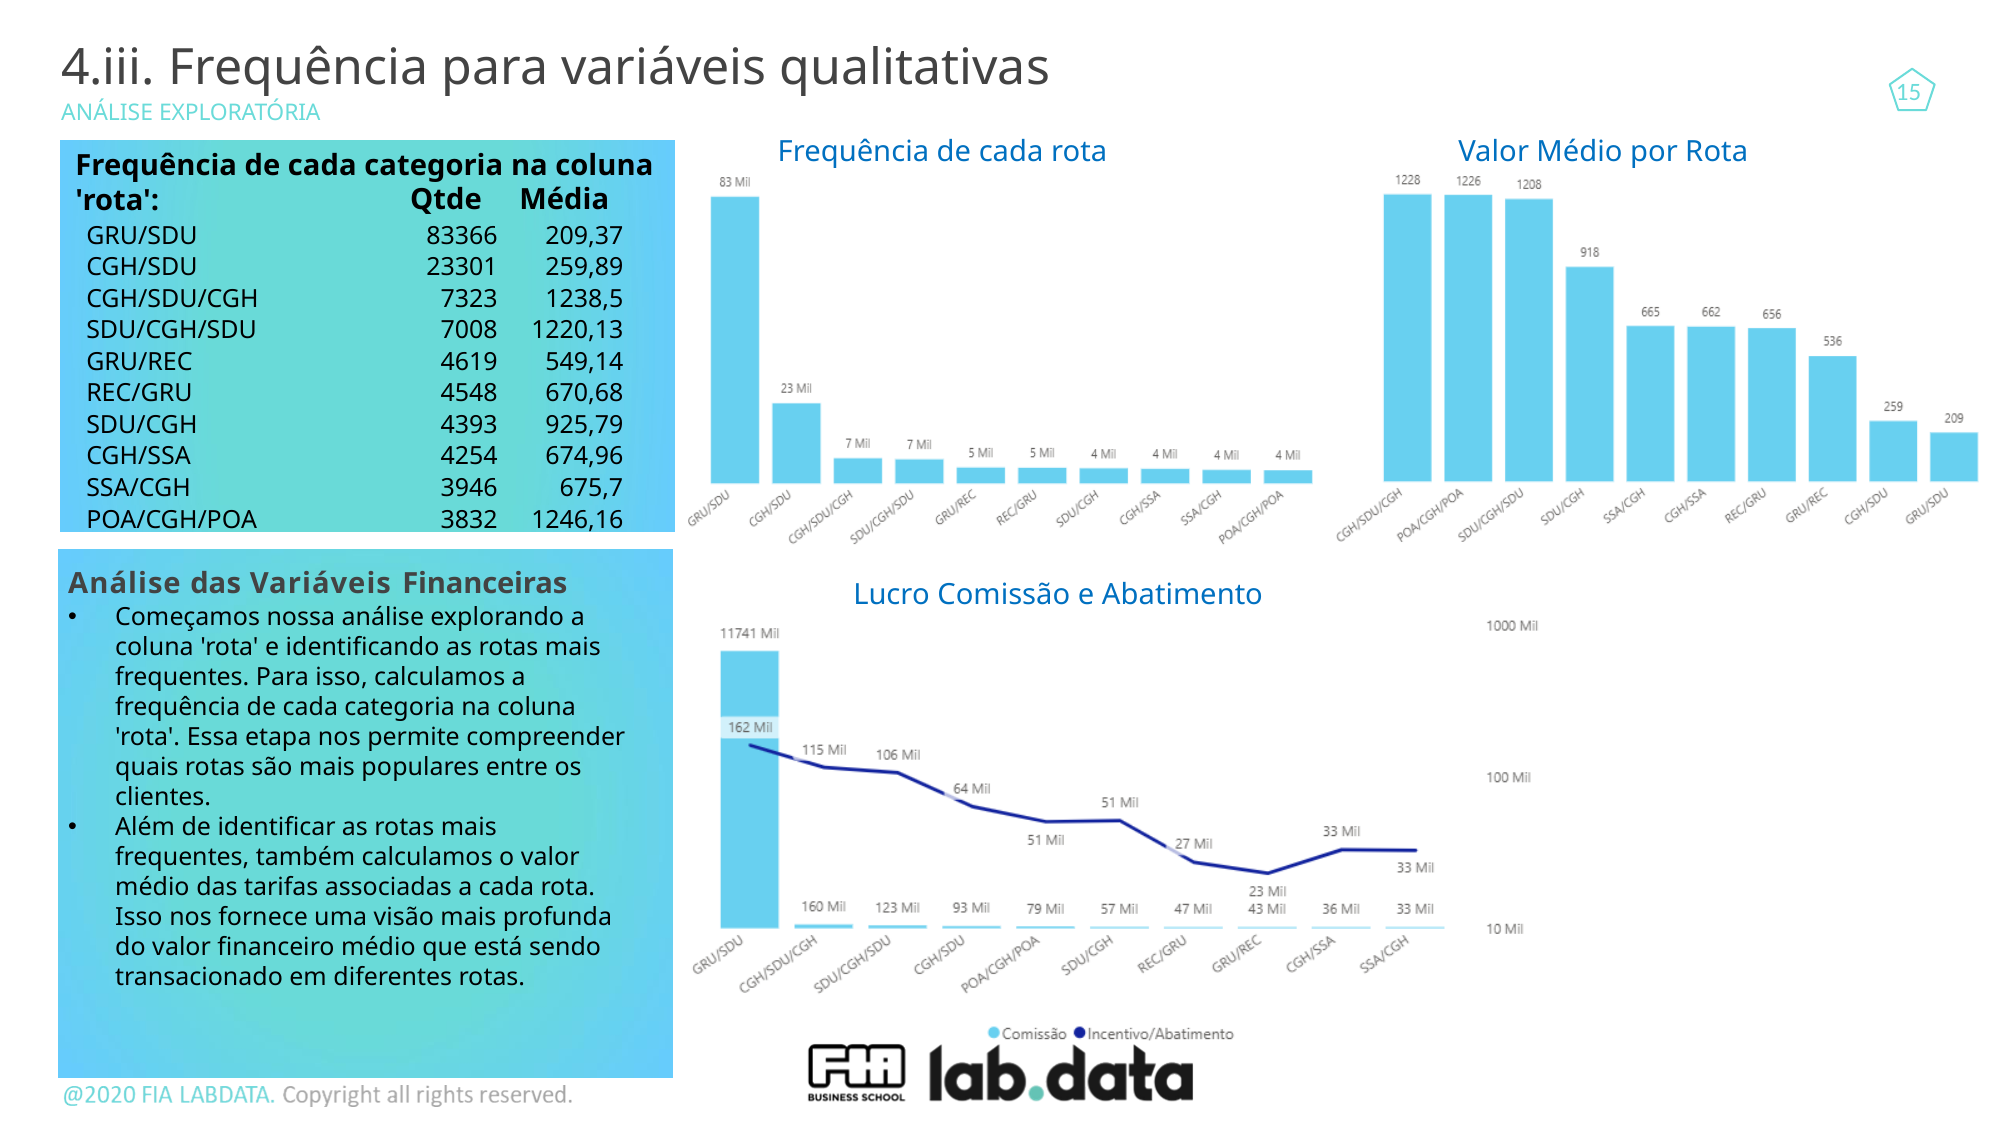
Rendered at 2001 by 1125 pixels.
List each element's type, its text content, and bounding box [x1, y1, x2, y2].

text_box Lucro Comissão e Abatimento [838, 568, 1279, 615]
picture [57, 549, 673, 1079]
picture [60, 140, 676, 532]
picture [63, 1085, 572, 1108]
picture [1333, 168, 1984, 549]
text_box [1889, 68, 1935, 111]
picture [687, 169, 1314, 550]
text_box Frequência de cada rota [762, 126, 1123, 167]
text_box 15 [1893, 73, 1904, 81]
picture [687, 617, 1541, 1102]
text_box 4.iii. Frequência para variáveis qualitativas ANÁLISE EXPLORATÓRIA [58, 26, 1150, 126]
text_box Valor Médio por Rota [1443, 124, 1764, 166]
